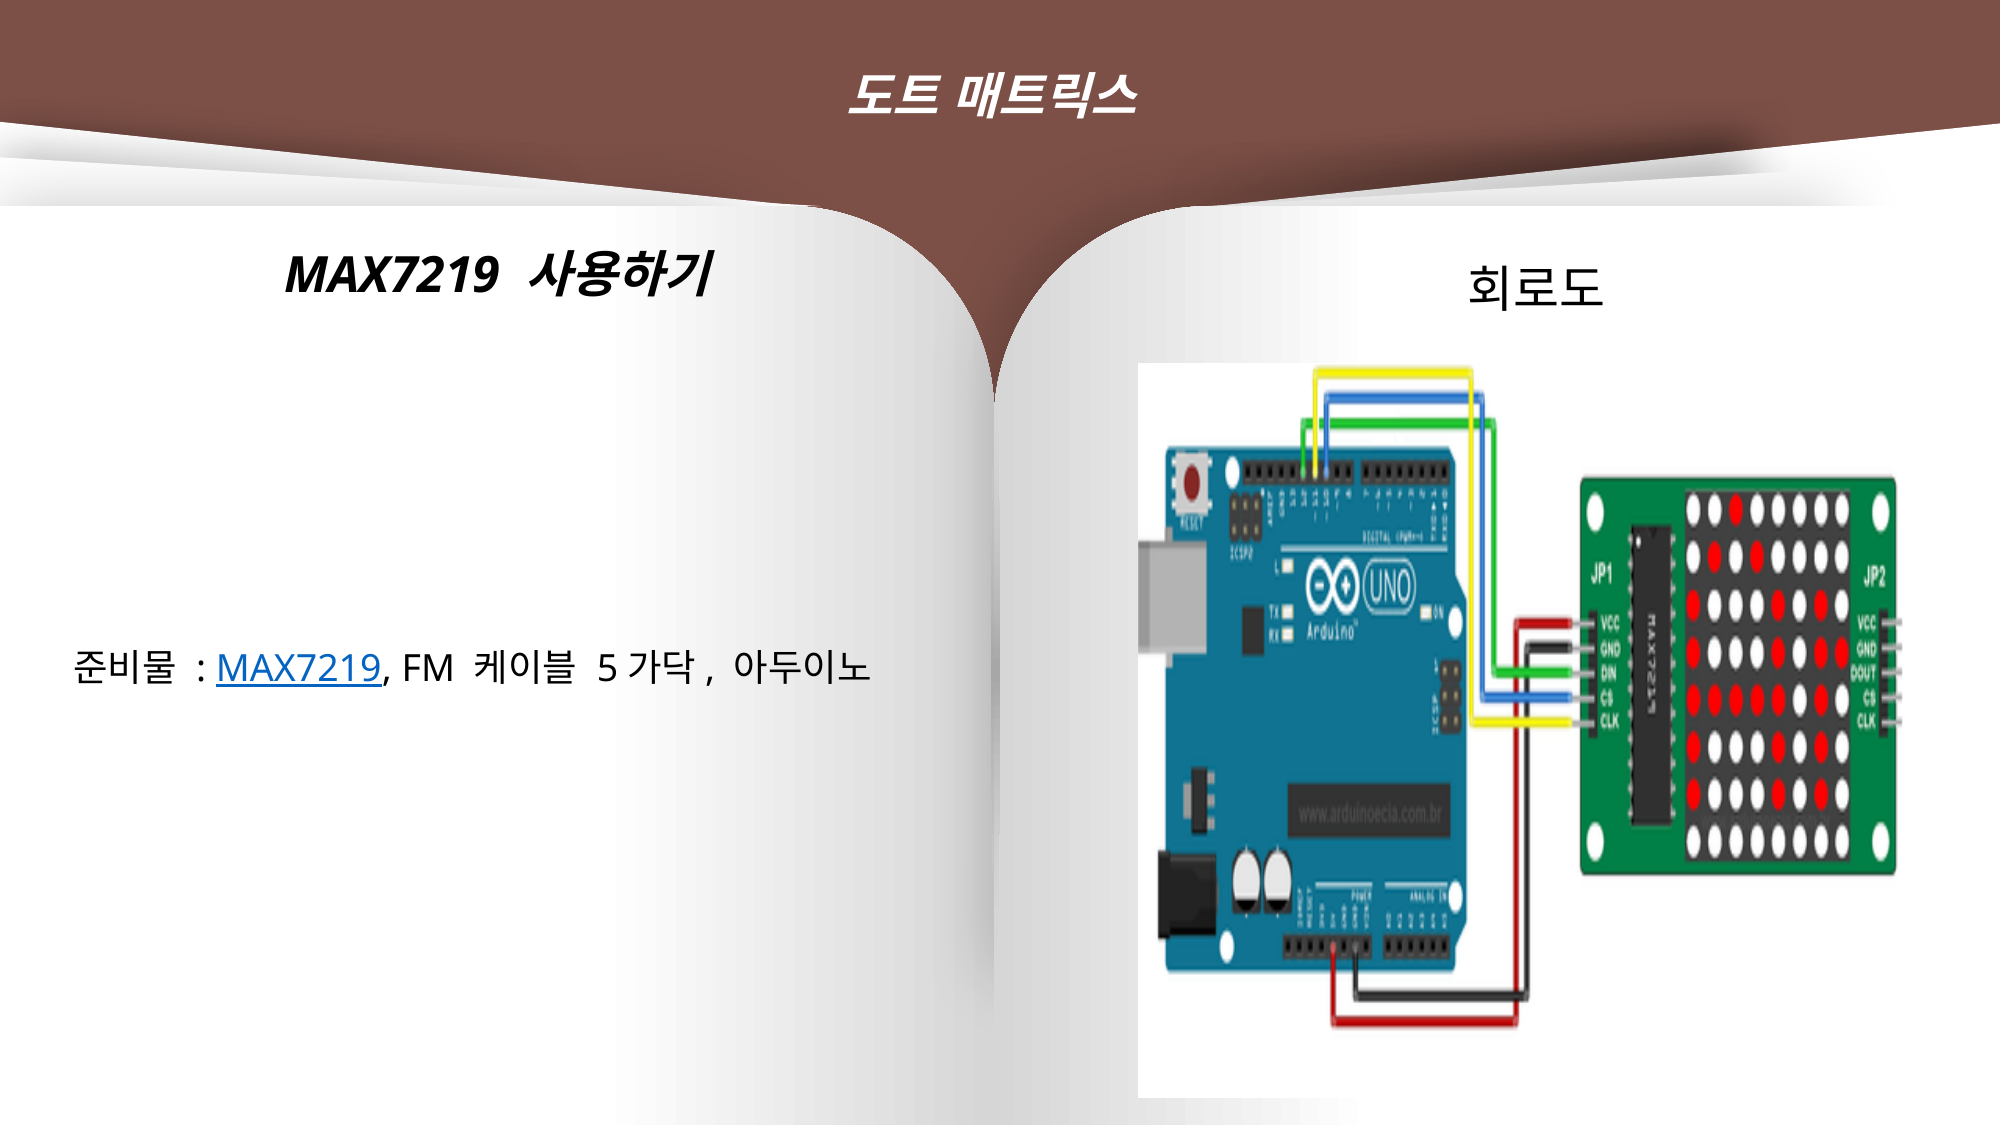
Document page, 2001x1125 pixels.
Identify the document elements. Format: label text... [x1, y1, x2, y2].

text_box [0, 121, 2000, 1125]
text_box 도트 매트릭스 [633, 26, 1351, 121]
picture [1138, 363, 1918, 1098]
